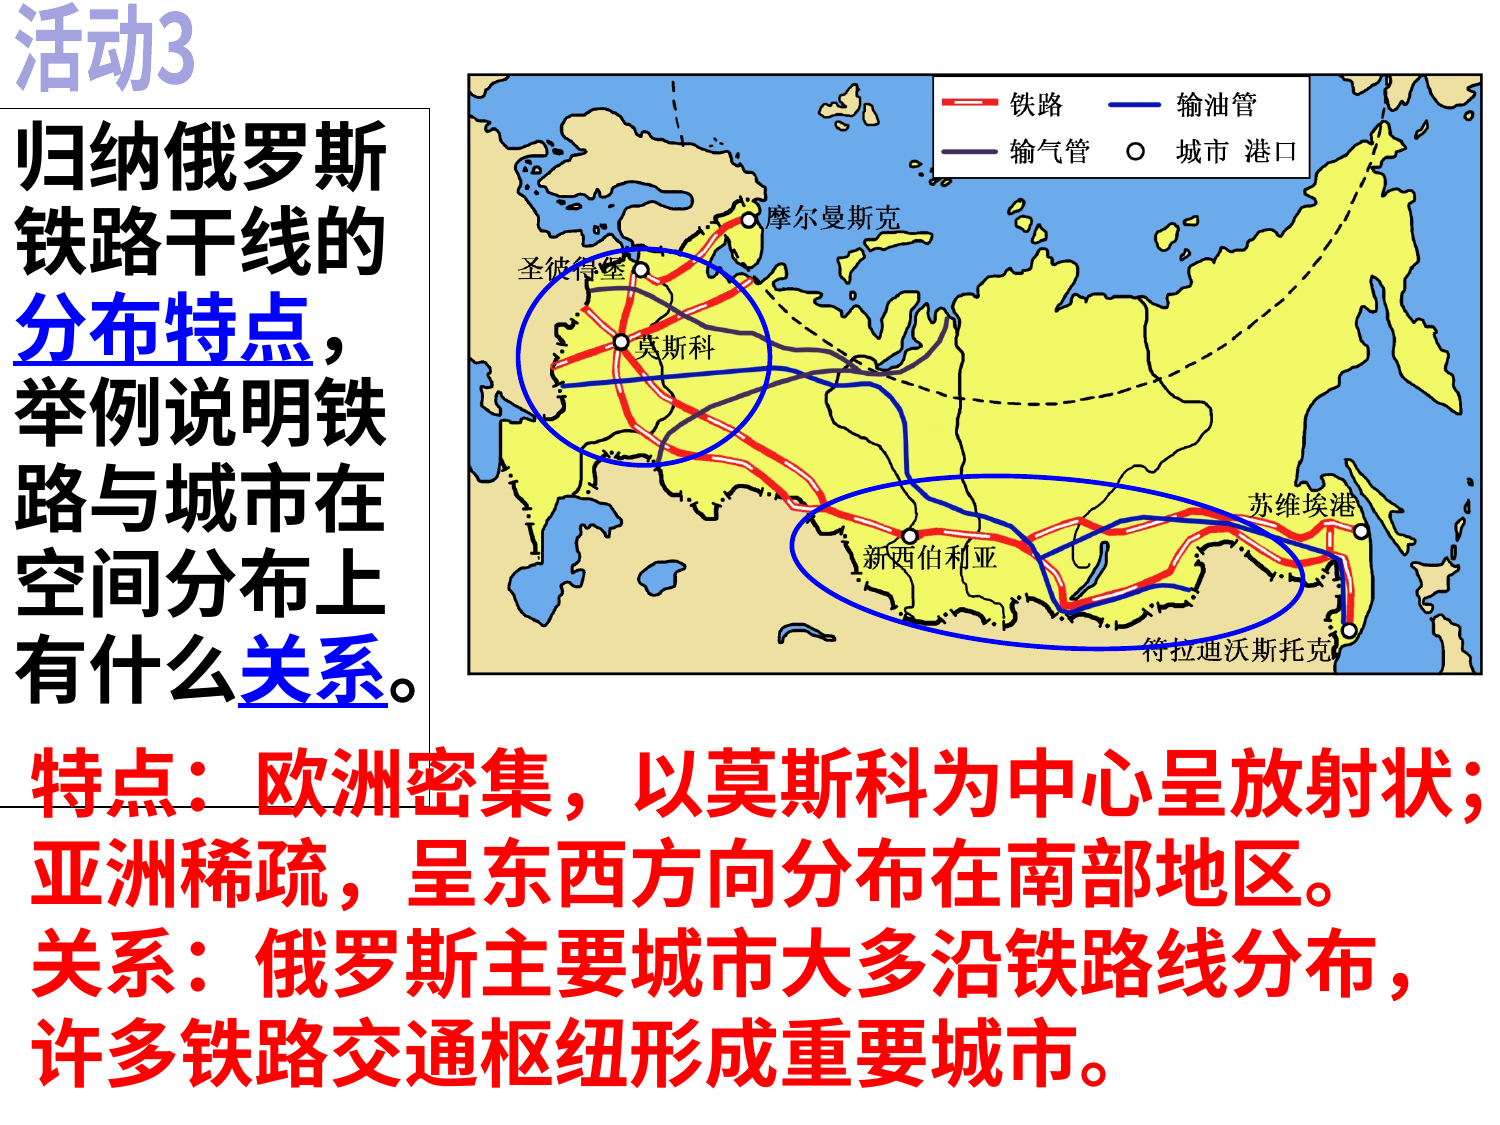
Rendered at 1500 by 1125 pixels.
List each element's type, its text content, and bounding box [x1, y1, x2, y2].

text_box 特点：欧洲密集，以莫斯科为中心呈放射状；亚洲稀疏，呈东西方向分布在南部地区。 关系：俄罗斯主要城市大多沿铁路线分布，许多铁路交通枢纽形成重要城市。 [15, 729, 1487, 1104]
picture [464, 71, 1487, 678]
text_box 归纳俄罗斯铁路干线的分布特点，举例说明铁路与城市在空间分布上有什么关系。 [0, 108, 430, 808]
